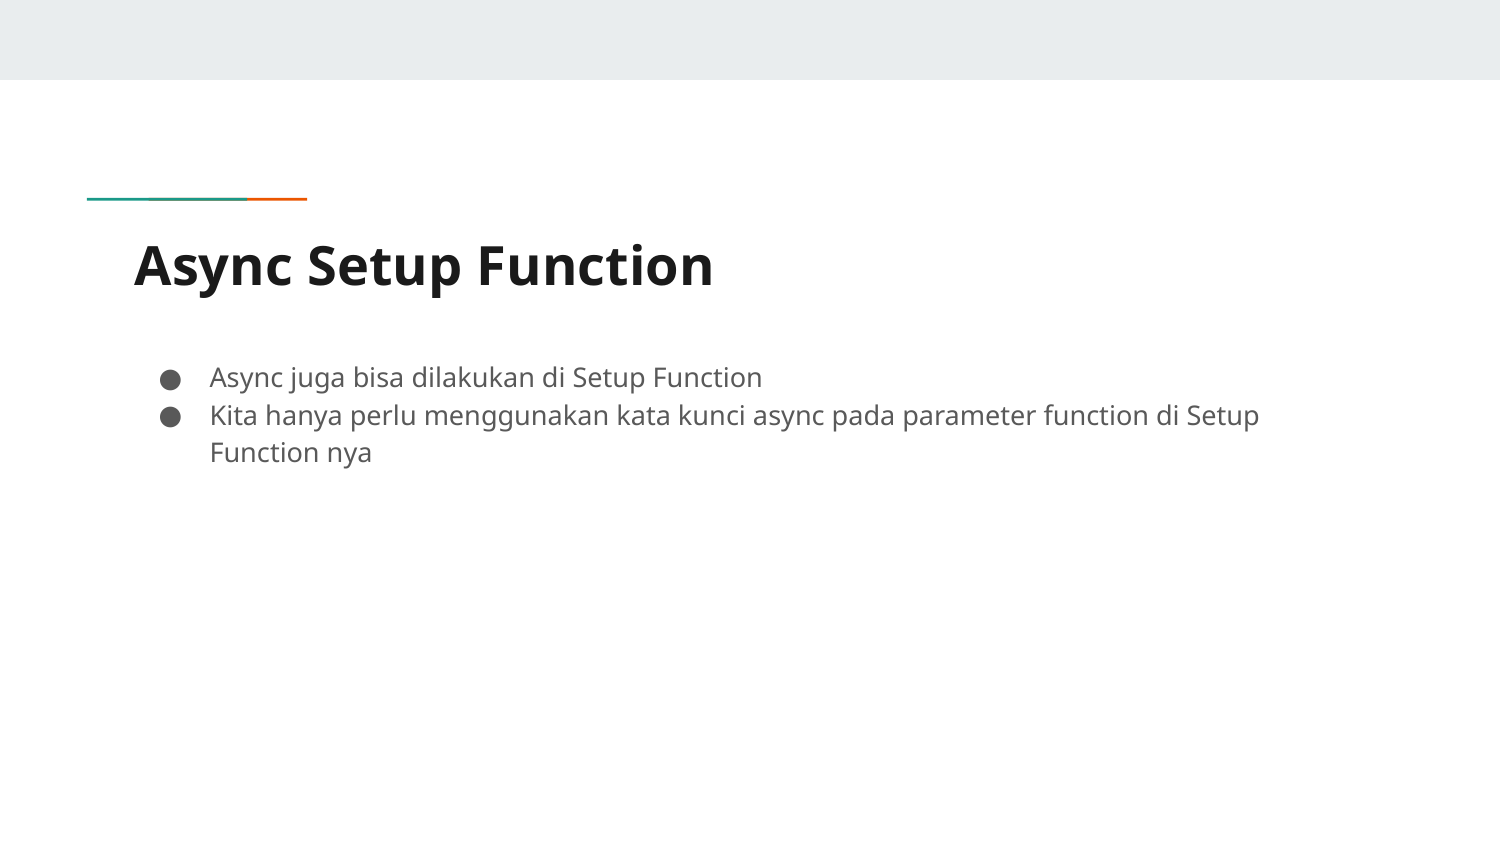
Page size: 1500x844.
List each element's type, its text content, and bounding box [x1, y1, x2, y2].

title Async Setup Function [119, 216, 1381, 305]
list Async juga bisa dilakukan di Setup Function Kita hanya perlu menggunakan kata kunci async pada parameter function di Setup Function nya [119, 341, 1381, 712]
